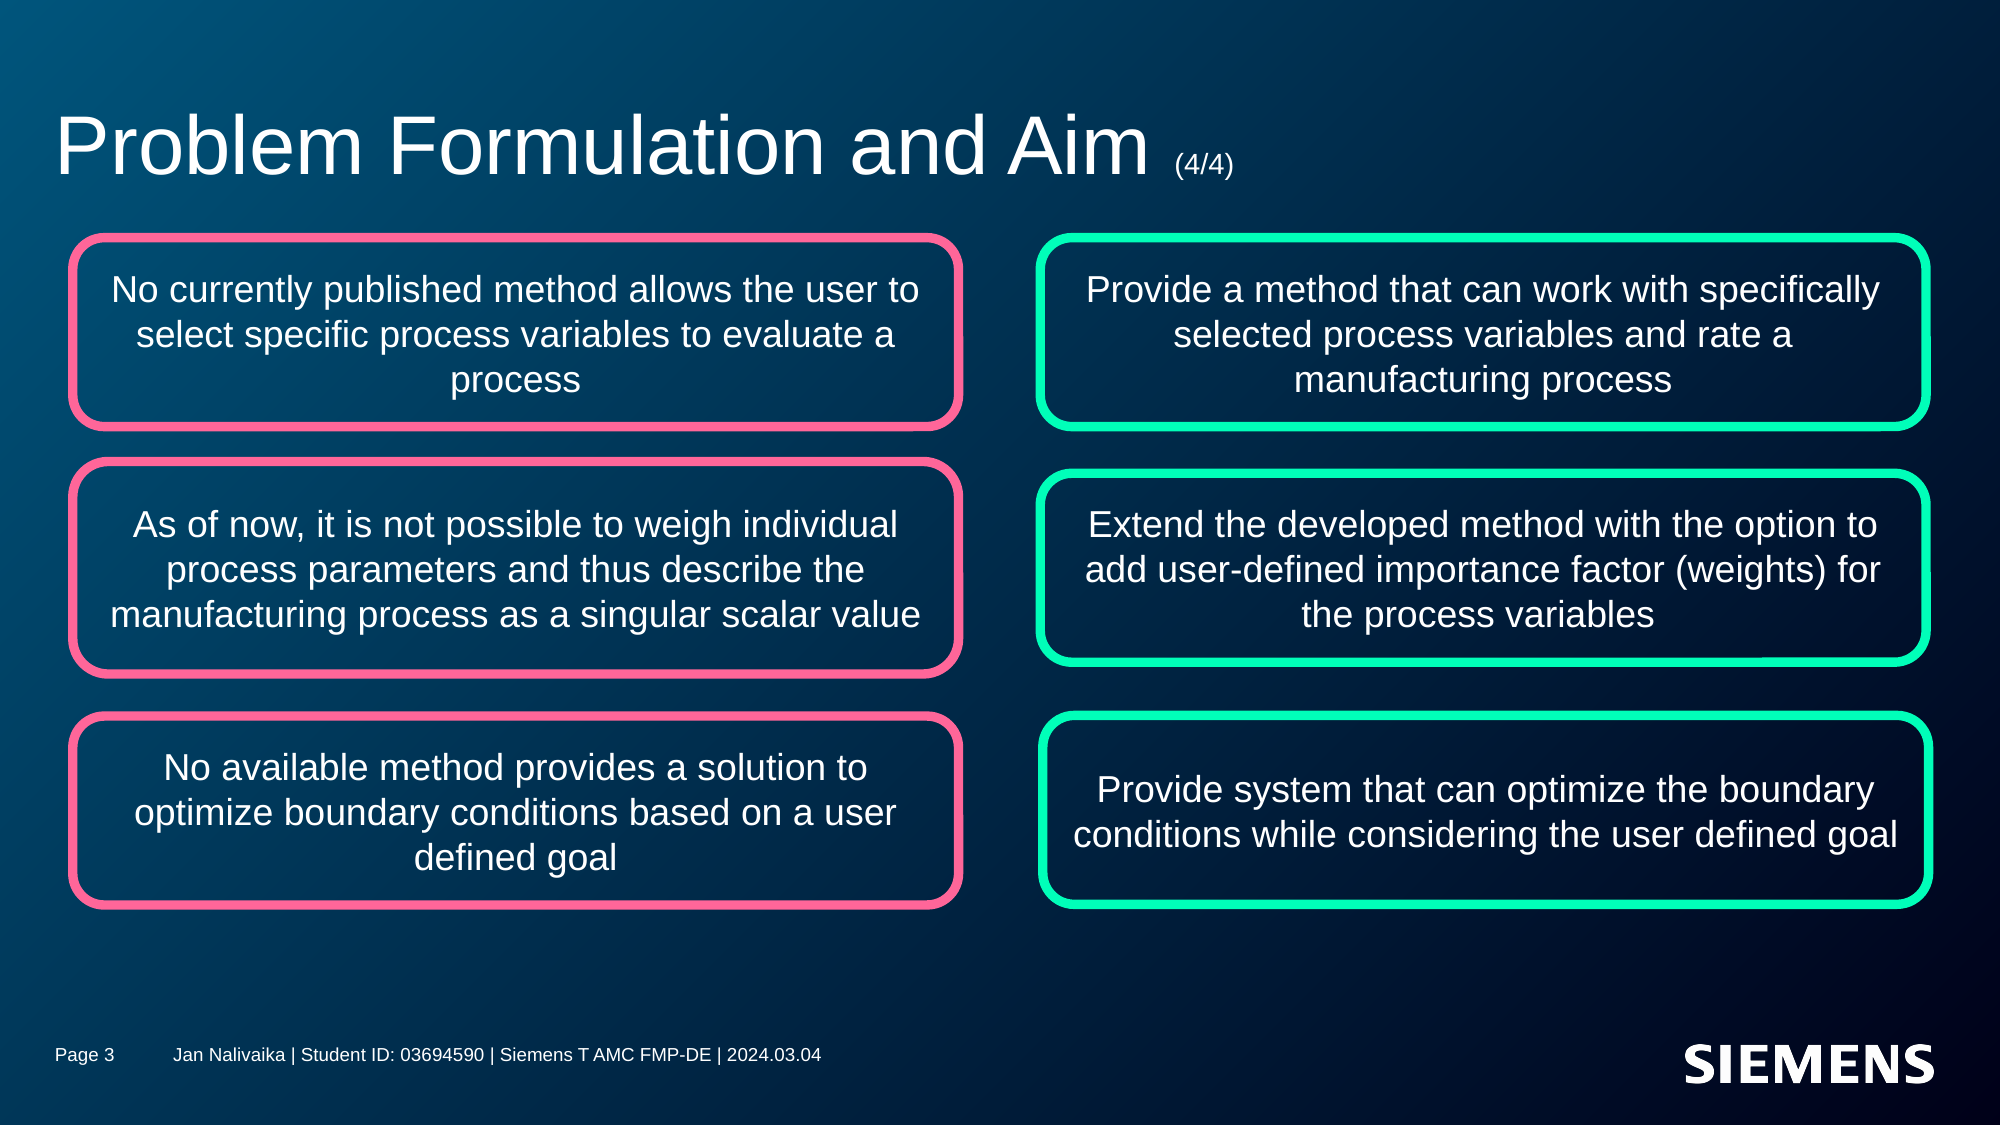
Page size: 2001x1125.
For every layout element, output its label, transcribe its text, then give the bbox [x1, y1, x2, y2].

text_box Provide a method that can work with specifically selected process variables and rate a manufacturing process [1039, 236, 1928, 428]
text_box As of now, it is not possible to weigh individual process parameters and thus describe the manufacturing process as a singular scalar value [71, 460, 960, 676]
text_box Provide system that can optimize the boundary conditions while considering the user defined goal [1041, 714, 1930, 906]
text_box Extend the developed method with the option to add user-defined importance factor (weights) for the process variables [1039, 472, 1928, 664]
text_box Jan Nalivaika | Student ID: 03694590 | Siemens T AMC FMP-DE | 2024.03.04 [173, 1035, 1685, 1083]
picture [69, 232, 451, 433]
title Problem Formulation and Aim (4/4) [55, 90, 1922, 191]
text_box No available method provides a solution to optimize boundary conditions based on a user defined goal [71, 715, 960, 907]
picture [1685, 1044, 1934, 1084]
picture [68, 456, 227, 615]
text_box No currently published method allows the user to select specific process variables to evaluate a process [71, 236, 960, 428]
text_box Page 3 [54, 1035, 150, 1083]
